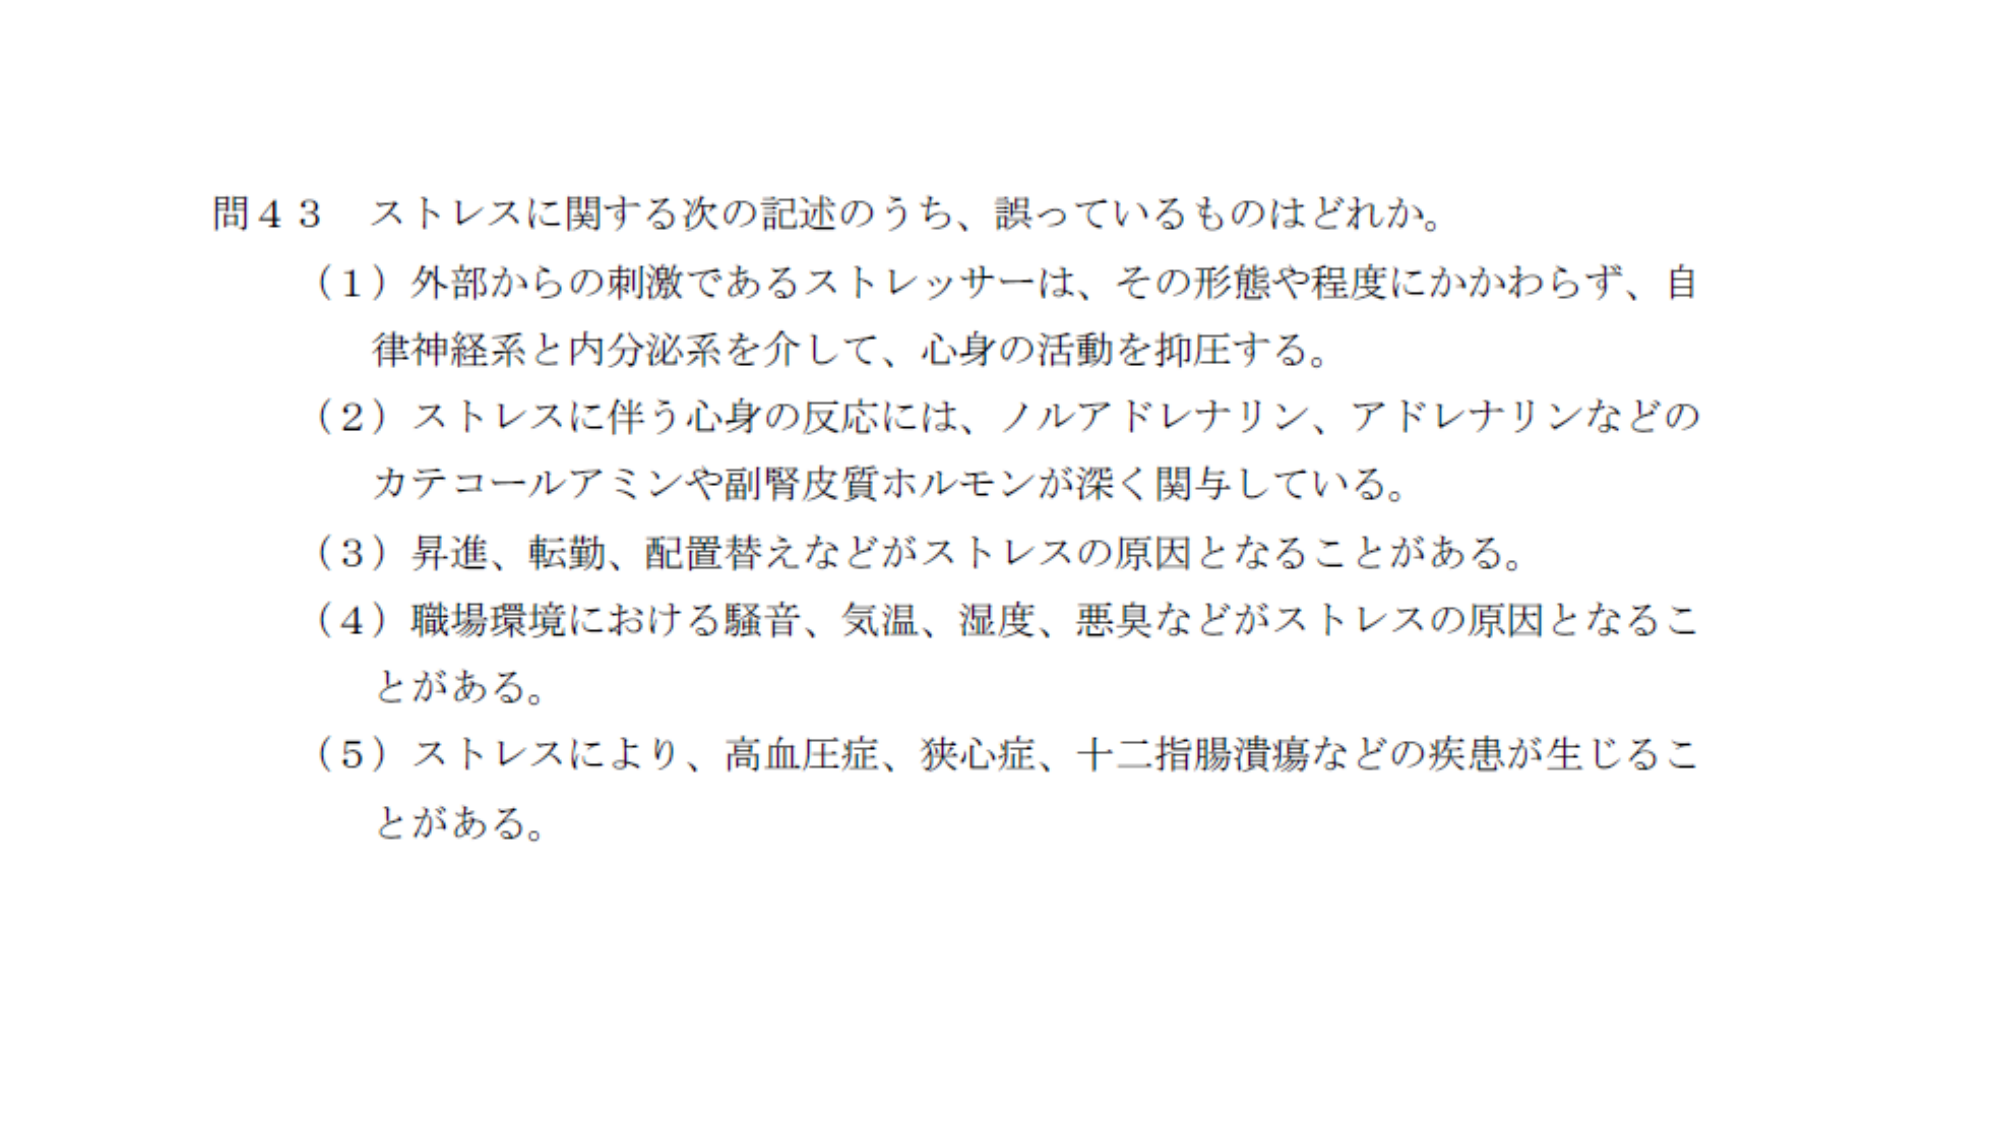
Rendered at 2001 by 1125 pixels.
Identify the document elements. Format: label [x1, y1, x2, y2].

picture [196, 181, 1743, 868]
